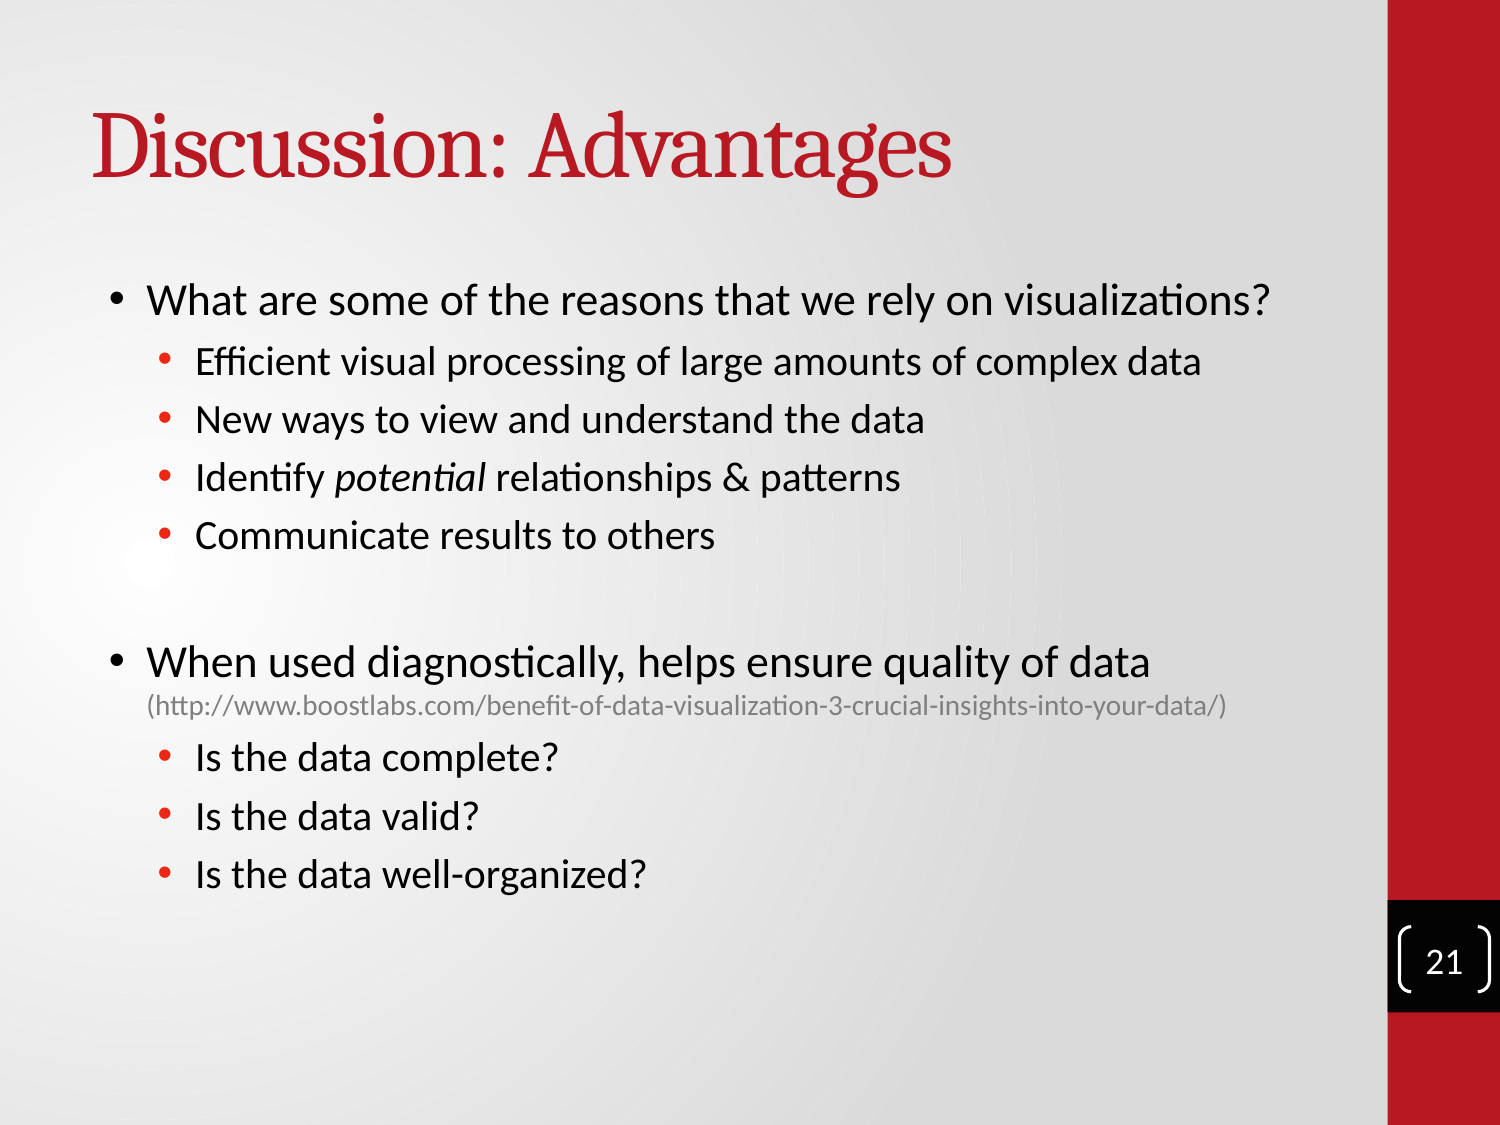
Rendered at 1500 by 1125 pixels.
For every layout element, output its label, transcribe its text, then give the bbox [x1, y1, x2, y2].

slide_number 21 [1397, 925, 1492, 994]
list What are some of the reasons that we rely on visualizations? Efficient visual processing of large amounts of complex data New ways to view and understand the data Identify potential relationships & patterns Communicate results to others When used diagnostically, helps ensure quality of data (http://www.boostlabs.com/benefit-of-data-visualization-3-crucial-insights-into-your-data/) Is the data complete? Is the data valid? Is the data well-organized? [75, 262, 1325, 1050]
title Discussion: Advantages [75, 45, 1325, 233]
